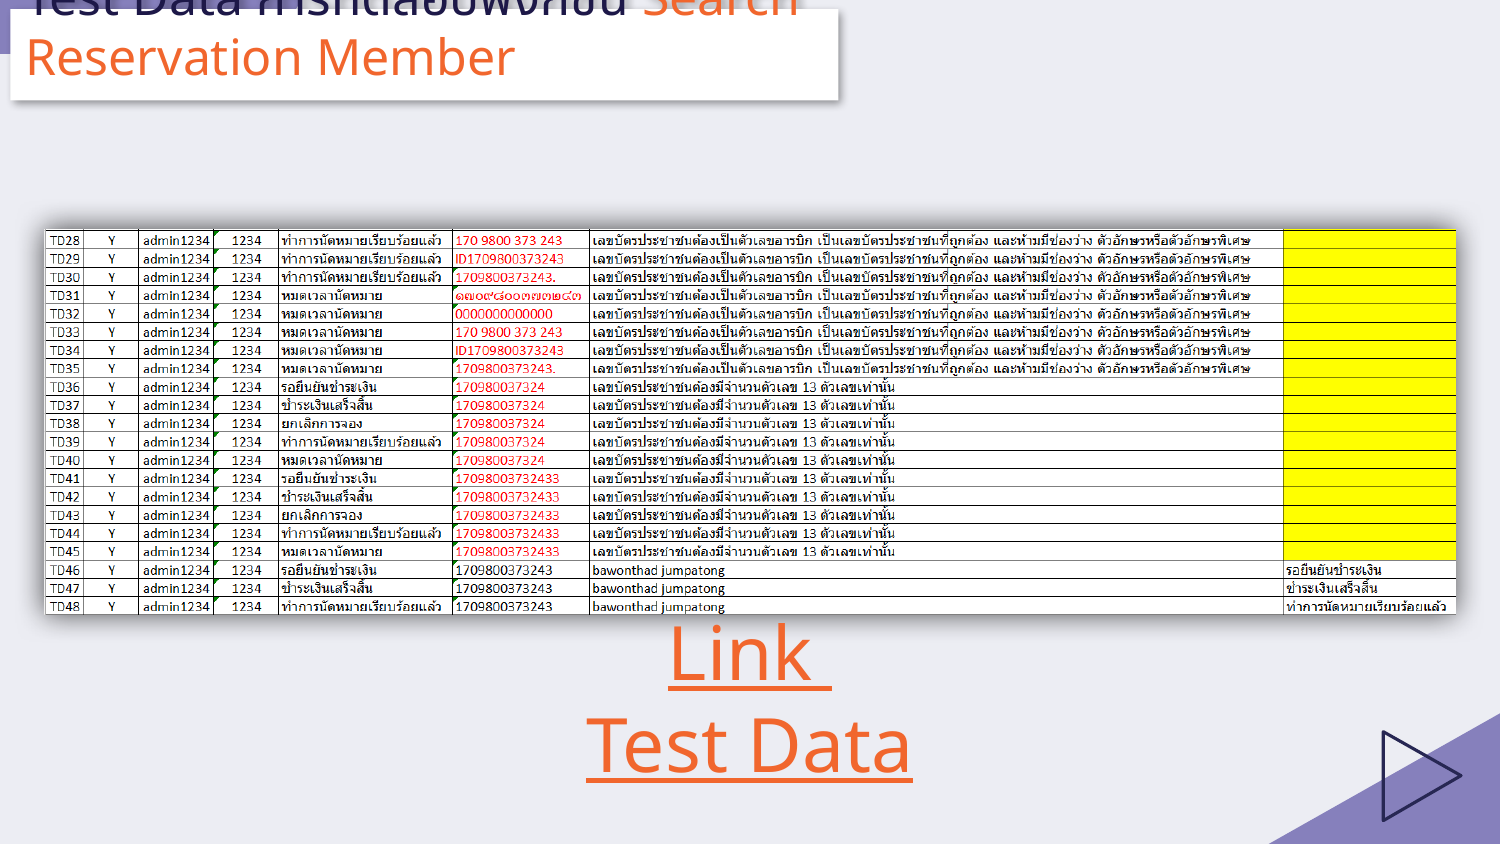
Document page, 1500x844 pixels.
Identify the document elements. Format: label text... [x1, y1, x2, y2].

title Test Data การทดสอบฟังก์ชัน Search Reservation Member [8, 7, 840, 102]
text_box Link Test Data [545, 706, 955, 806]
picture [44, 228, 1456, 615]
